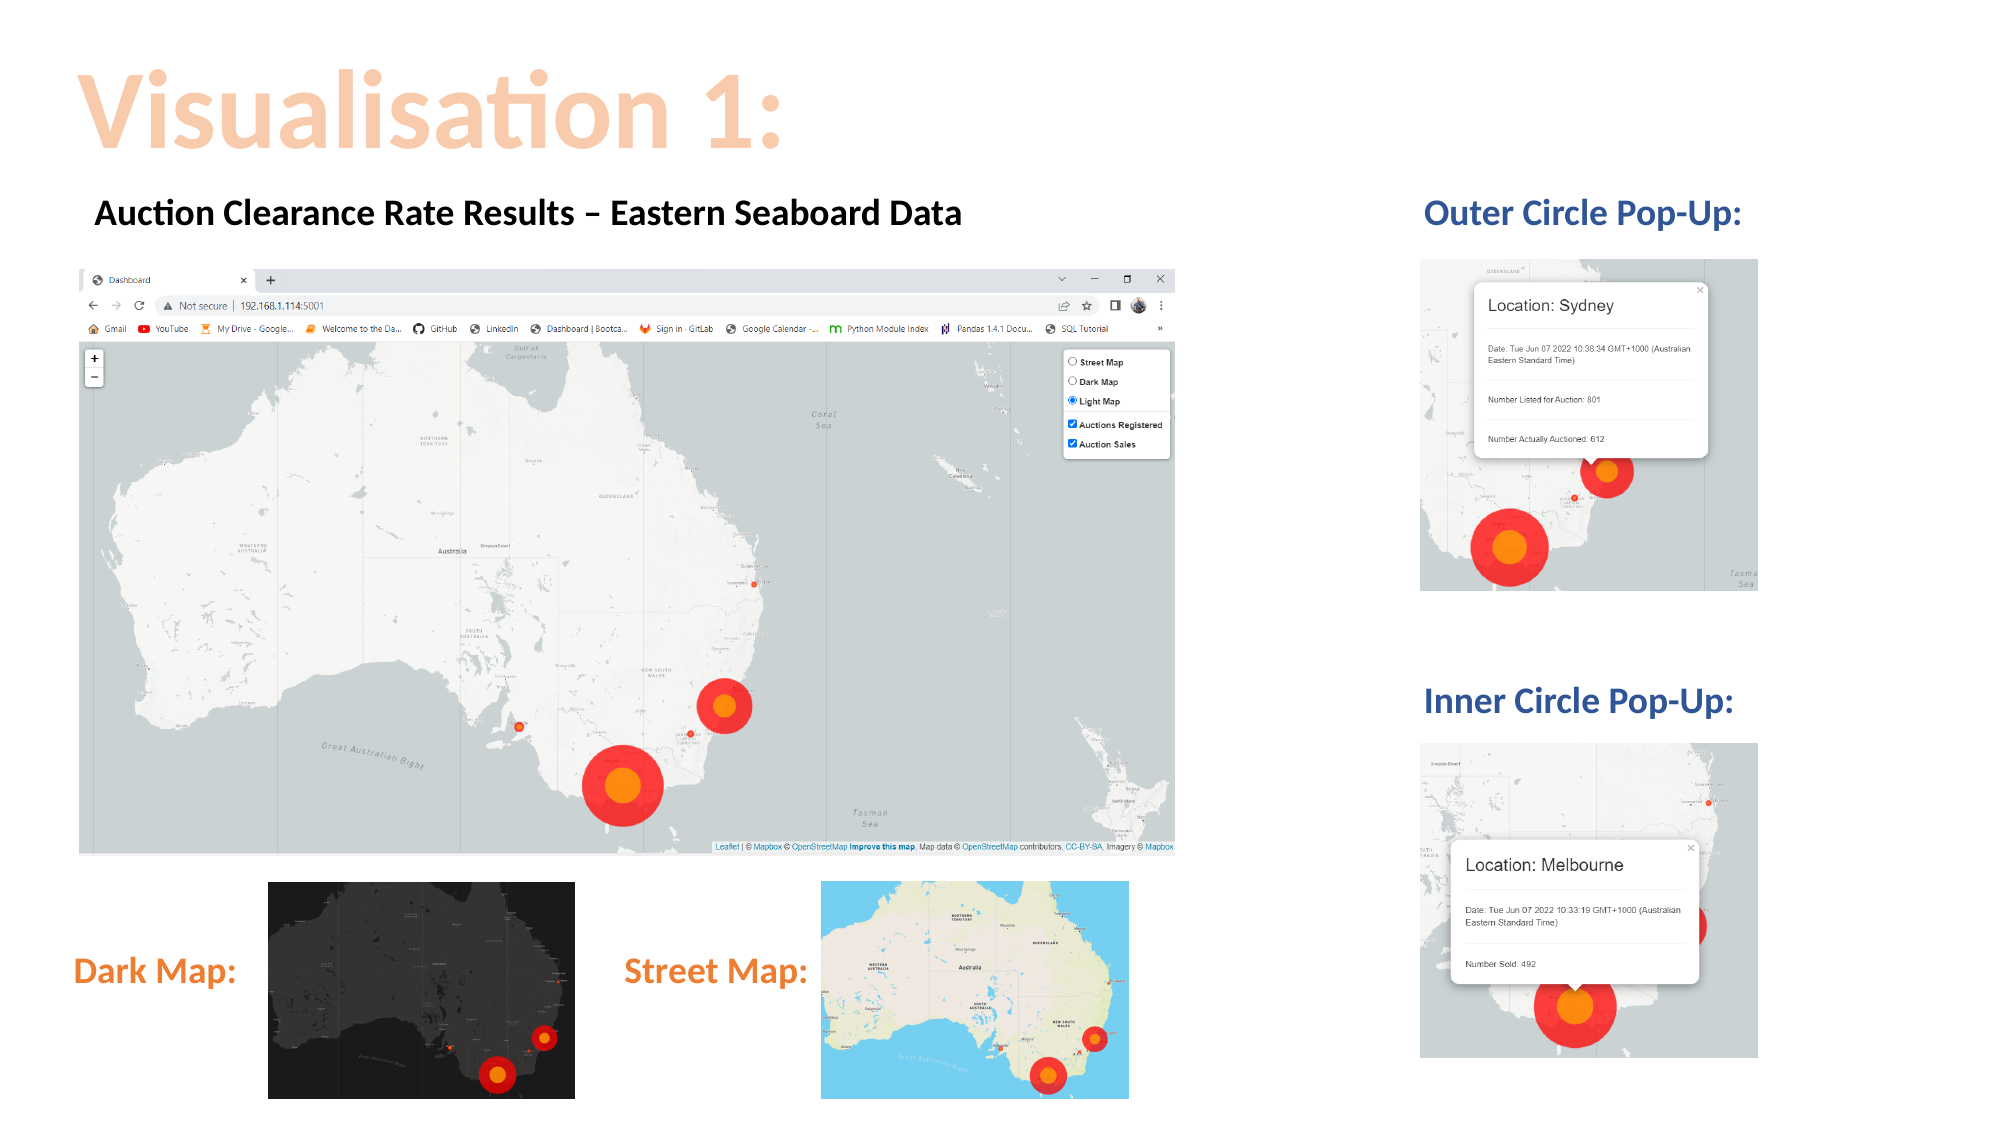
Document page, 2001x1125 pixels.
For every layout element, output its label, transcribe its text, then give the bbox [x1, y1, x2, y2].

picture [821, 881, 1129, 1099]
text_box Street Map: [609, 938, 821, 999]
picture [268, 882, 575, 1099]
picture [1420, 743, 1758, 1058]
picture [79, 269, 1175, 856]
text_box Outer Circle Pop-Up: [1409, 180, 1829, 240]
text_box Auction Clearance Rate Results – Eastern Seaboard Data [79, 180, 1194, 240]
picture [1420, 259, 1758, 591]
text_box Dark Map: [58, 938, 257, 999]
text_box Visualisation 1: [62, 28, 803, 179]
text_box Inner Circle Pop-Up: [1409, 668, 1791, 729]
